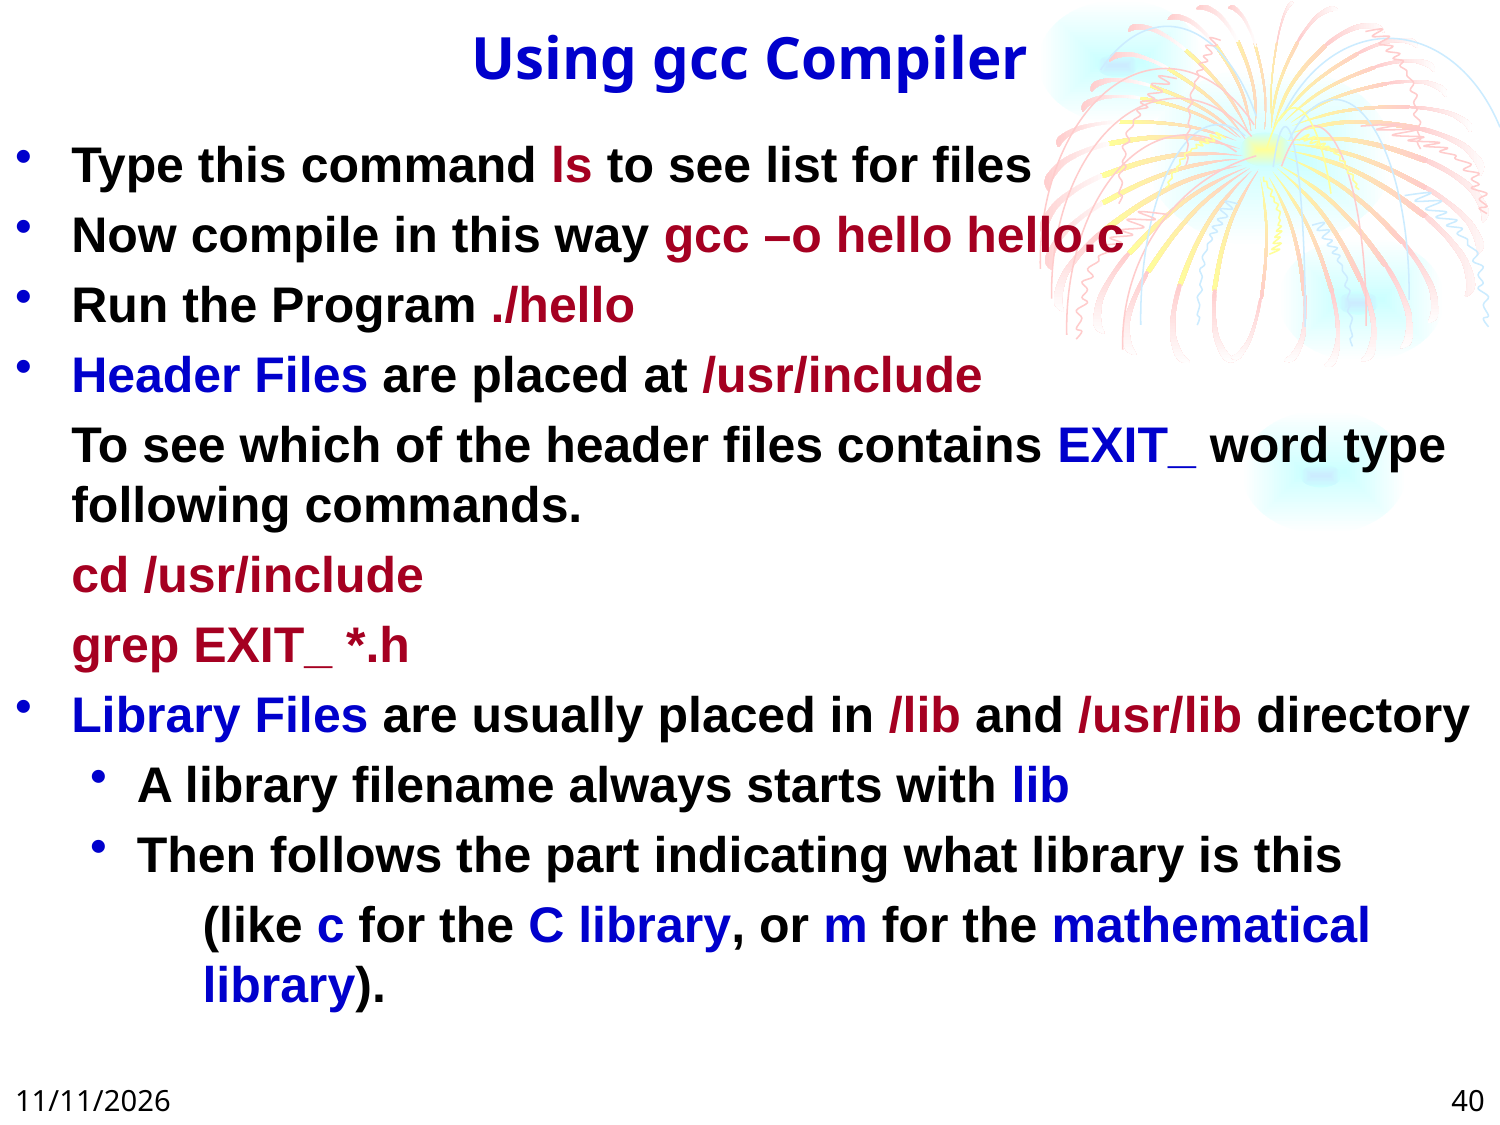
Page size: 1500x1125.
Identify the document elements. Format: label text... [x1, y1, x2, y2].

title Using gcc Compiler [0, 0, 1500, 113]
list Type this command ls to see list for files Now compile in this way gcc –o hello hello.c Run the Program ./hello Header Files are placed at /usr/include To see which of the header files contains EXIT_ word type following commands. cd /usr/include grep EXIT_ *.h Library Files are usually placed in /lib and /usr/lib directory A library filename always starts with lib Then follows the part indicating what library is this (like c for the C library, or m for the mathematical library). [0, 125, 1500, 1125]
